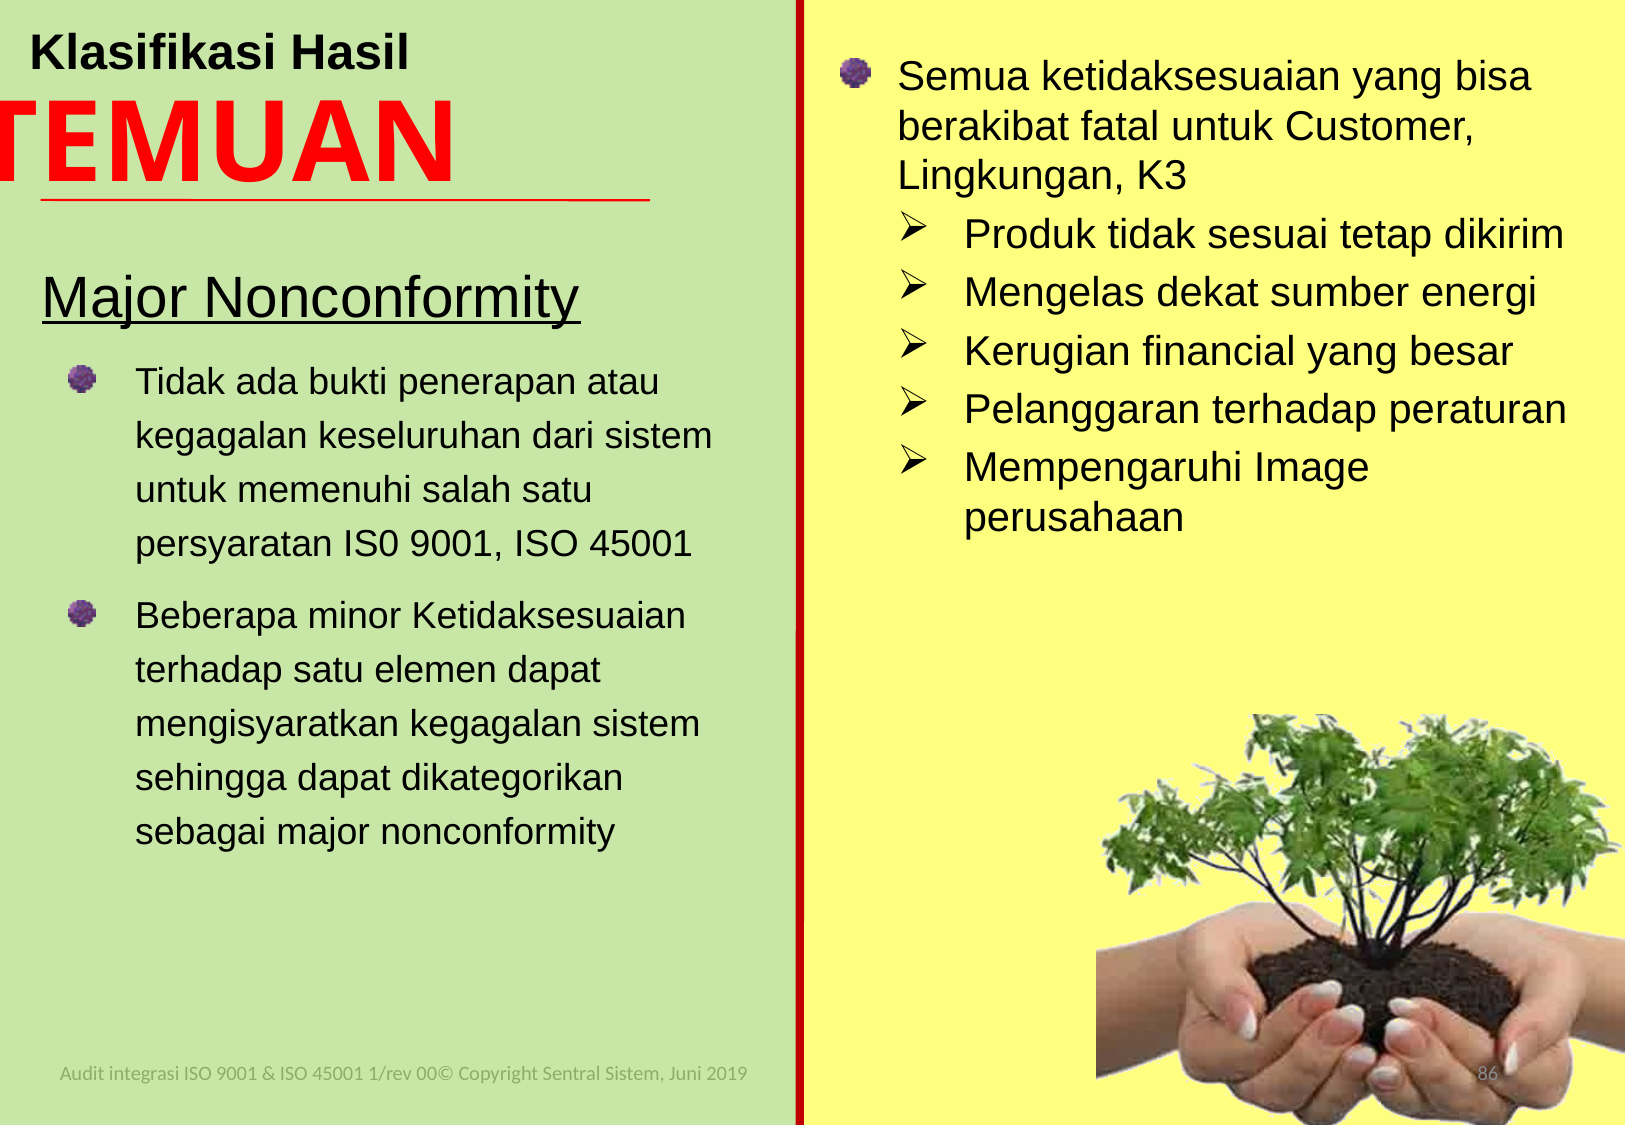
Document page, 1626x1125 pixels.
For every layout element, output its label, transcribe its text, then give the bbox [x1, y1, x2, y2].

text_box Semua ketidaksesuaian yang bisa berakibat fatal untuk Customer, Lingkungan, K3 Produk tidak sesuai tetap dikirim Mengelas dekat sumber energi Kerugian financial yang besar Pelanggaran terhadap peraturan Mempengaruhi Image perusahaan [826, 40, 1585, 548]
picture [68, 600, 96, 627]
text_box [0, 0, 795, 1125]
text_box TEMUAN [0, 61, 477, 211]
picture [68, 365, 96, 393]
picture [840, 58, 871, 88]
footer Audit integrasi ISO 9001 & ISO 45001 1/rev 00© Copyright Sentral Sistem, Juni 2019 [44, 1042, 1087, 1103]
text_box [804, 0, 1625, 1125]
text_box Klasifikasi Hasil [14, 12, 440, 61]
picture [1096, 714, 1625, 1125]
text_box Major Nonconformity Tidak ada bukti penerapan atau kegagalan keseluruhan dari sistem untuk memenuhi salah satu persyaratan IS0 9001, ISO 45001 Beberapa minor Ketidaksesuaian terhadap satu elemen dapat mengisyaratkan kegagalan sistem sehingga dapat dikategorikan sebagai major nonconformity [27, 237, 772, 1088]
